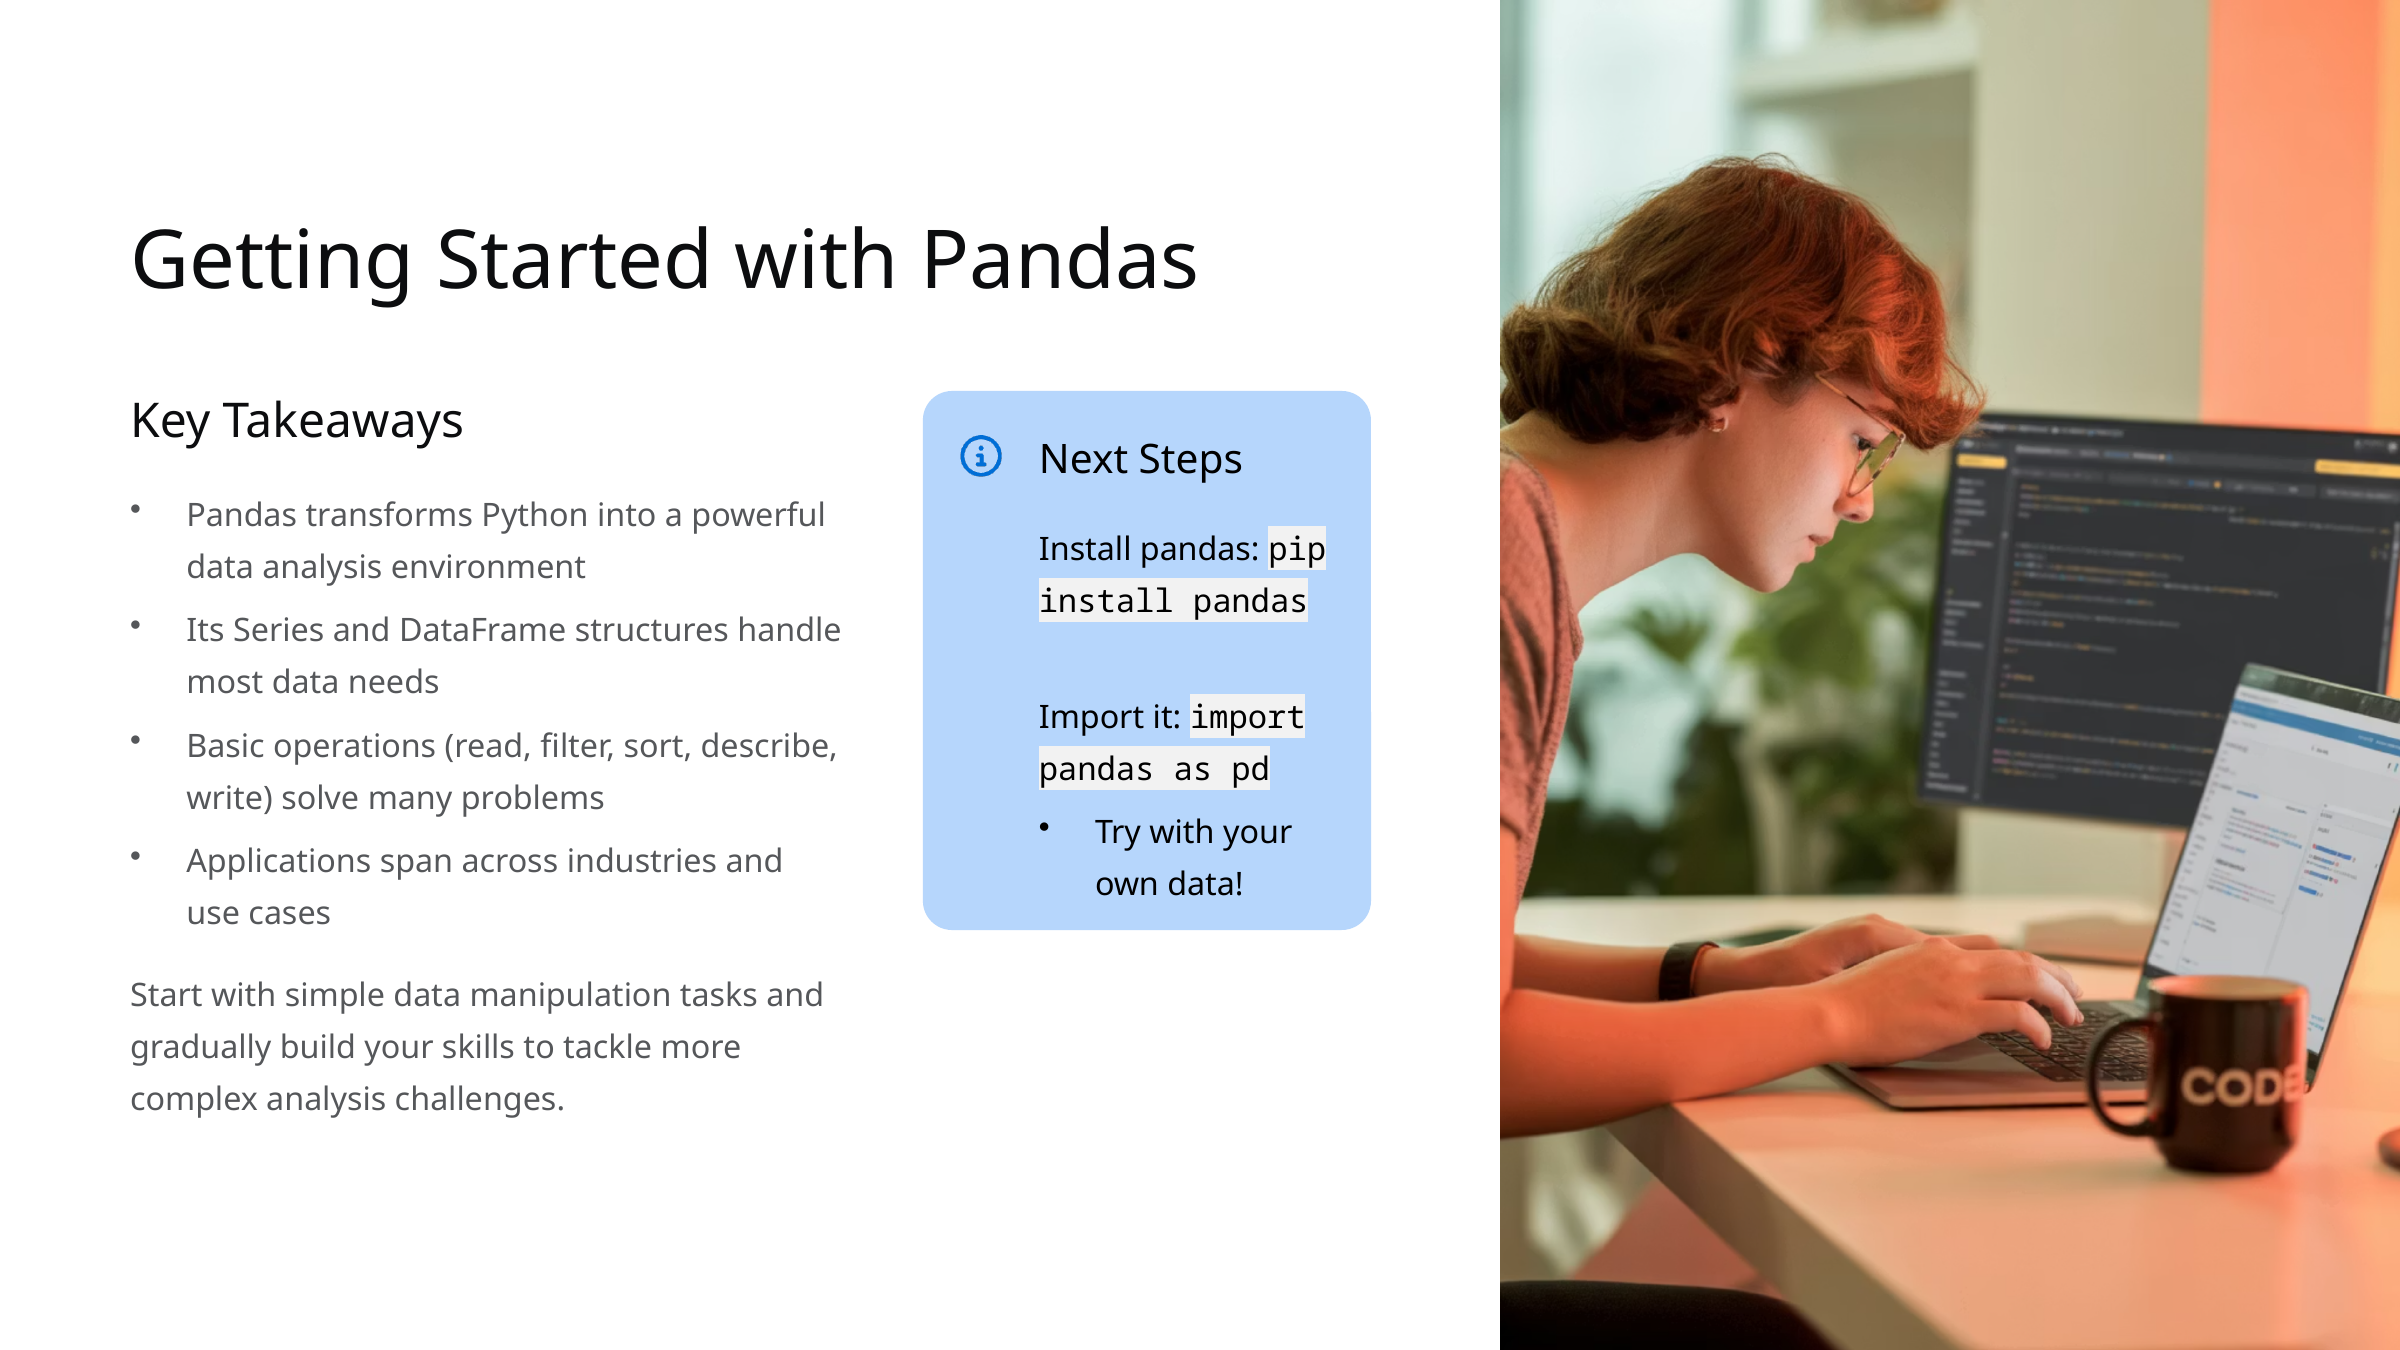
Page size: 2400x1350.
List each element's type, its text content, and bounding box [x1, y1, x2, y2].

text_box Try with your own data! [1038, 798, 1339, 903]
picture [955, 435, 1007, 477]
text_box Applications span across industries and use cases [130, 827, 843, 932]
text_box Pandas transforms Python into a powerful data analysis environment [130, 480, 843, 585]
text_box Next Steps [1038, 431, 1339, 483]
text_box Its Series and DataFrame structures handle most data needs [130, 595, 843, 701]
text_box Basic operations (read, filter, sort, describe, write) solve many problems [130, 711, 843, 816]
text_box [922, 390, 1372, 931]
text_box Import it: import pandas as pd [1038, 682, 1339, 787]
picture [1499, 0, 2400, 1350]
text_box Key Takeaways [130, 386, 619, 448]
text_box Install pandas: pip install pandas [1038, 514, 1339, 672]
text_box Getting Started with Pandas [130, 203, 1204, 306]
text_box Start with simple data manipulation tasks and gradually build your skills to tackle more complex analysis challenges. [130, 960, 843, 1117]
